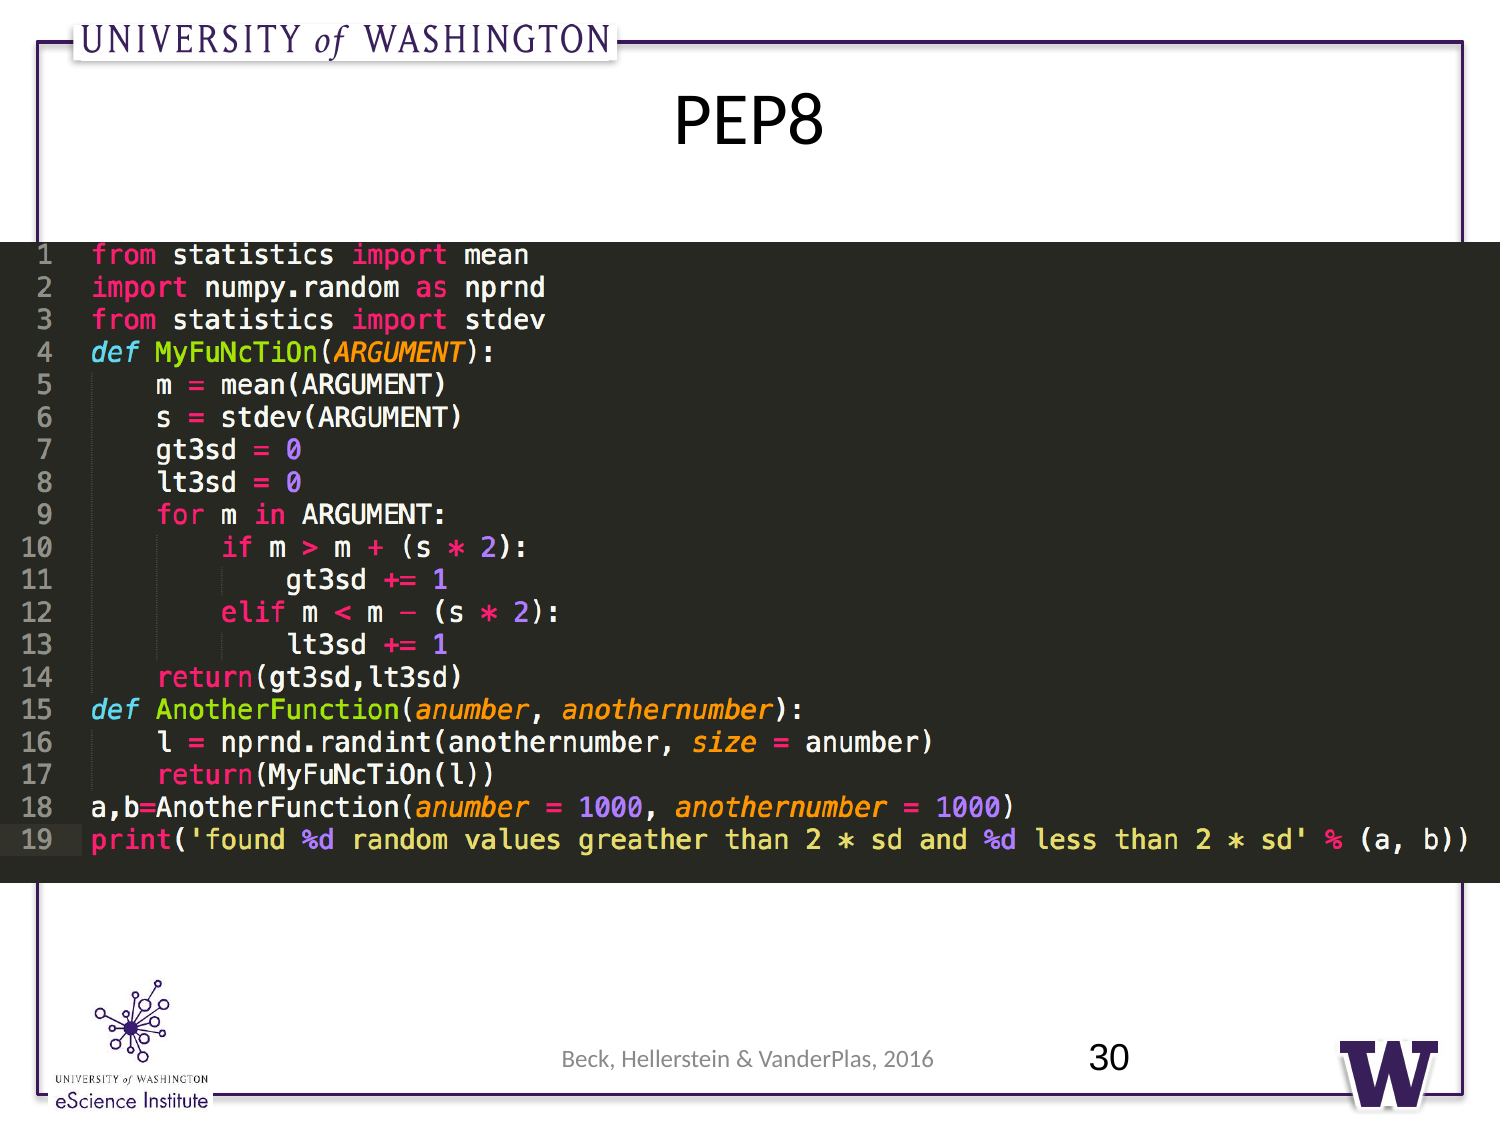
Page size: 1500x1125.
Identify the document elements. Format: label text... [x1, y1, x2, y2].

picture [0, 241, 1500, 884]
picture [1340, 1041, 1438, 1107]
picture [81, 24, 609, 61]
picture [48, 978, 213, 1113]
footer Beck, Hellerstein & VanderPlas, 2016 [510, 1027, 986, 1088]
slide_number 30 [1073, 1025, 1300, 1085]
title PEP8 [75, 62, 1425, 200]
